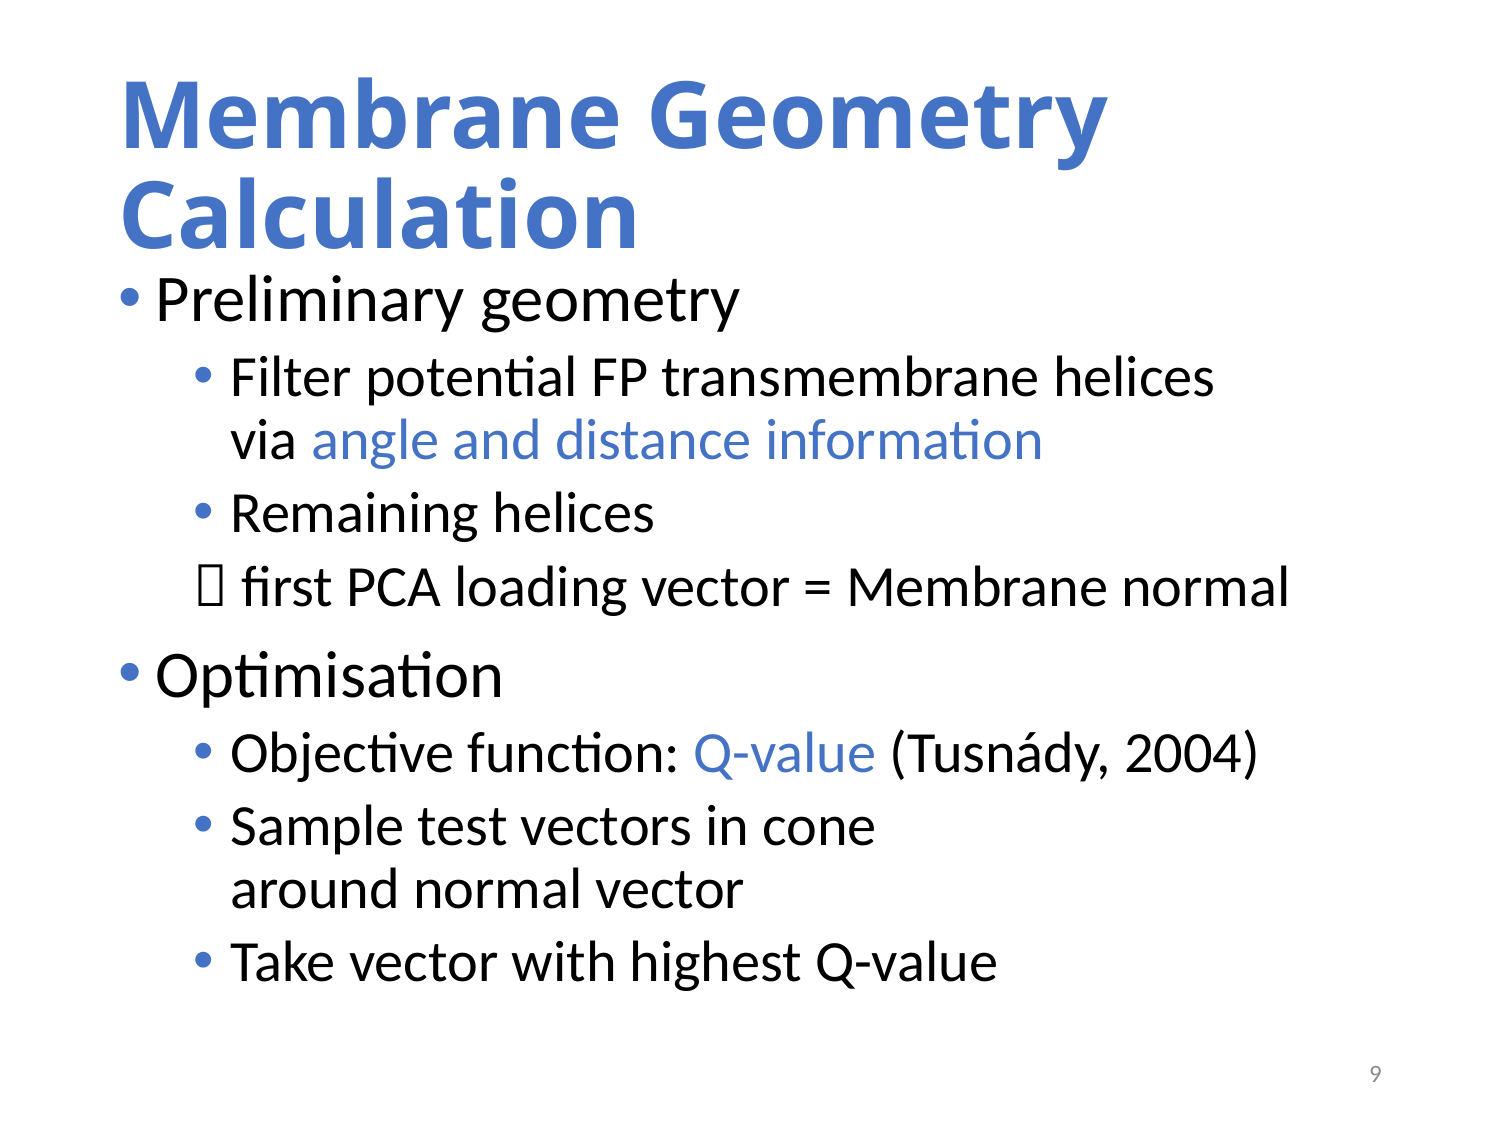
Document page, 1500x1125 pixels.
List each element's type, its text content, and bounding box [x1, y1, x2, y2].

title Membrane Geometry Calculation [103, 59, 1397, 256]
slide_number 9 [1059, 1042, 1397, 1103]
list Preliminary geometry Filter potential FP transmembrane helices via angle and distance information Remaining helices  first PCA loading vector = Membrane normal Optimisation Objective function: Q-value (Tusnády, 2004) Sample test vectors in cone around normal vector Take vector with highest Q-value [103, 256, 1397, 1081]
